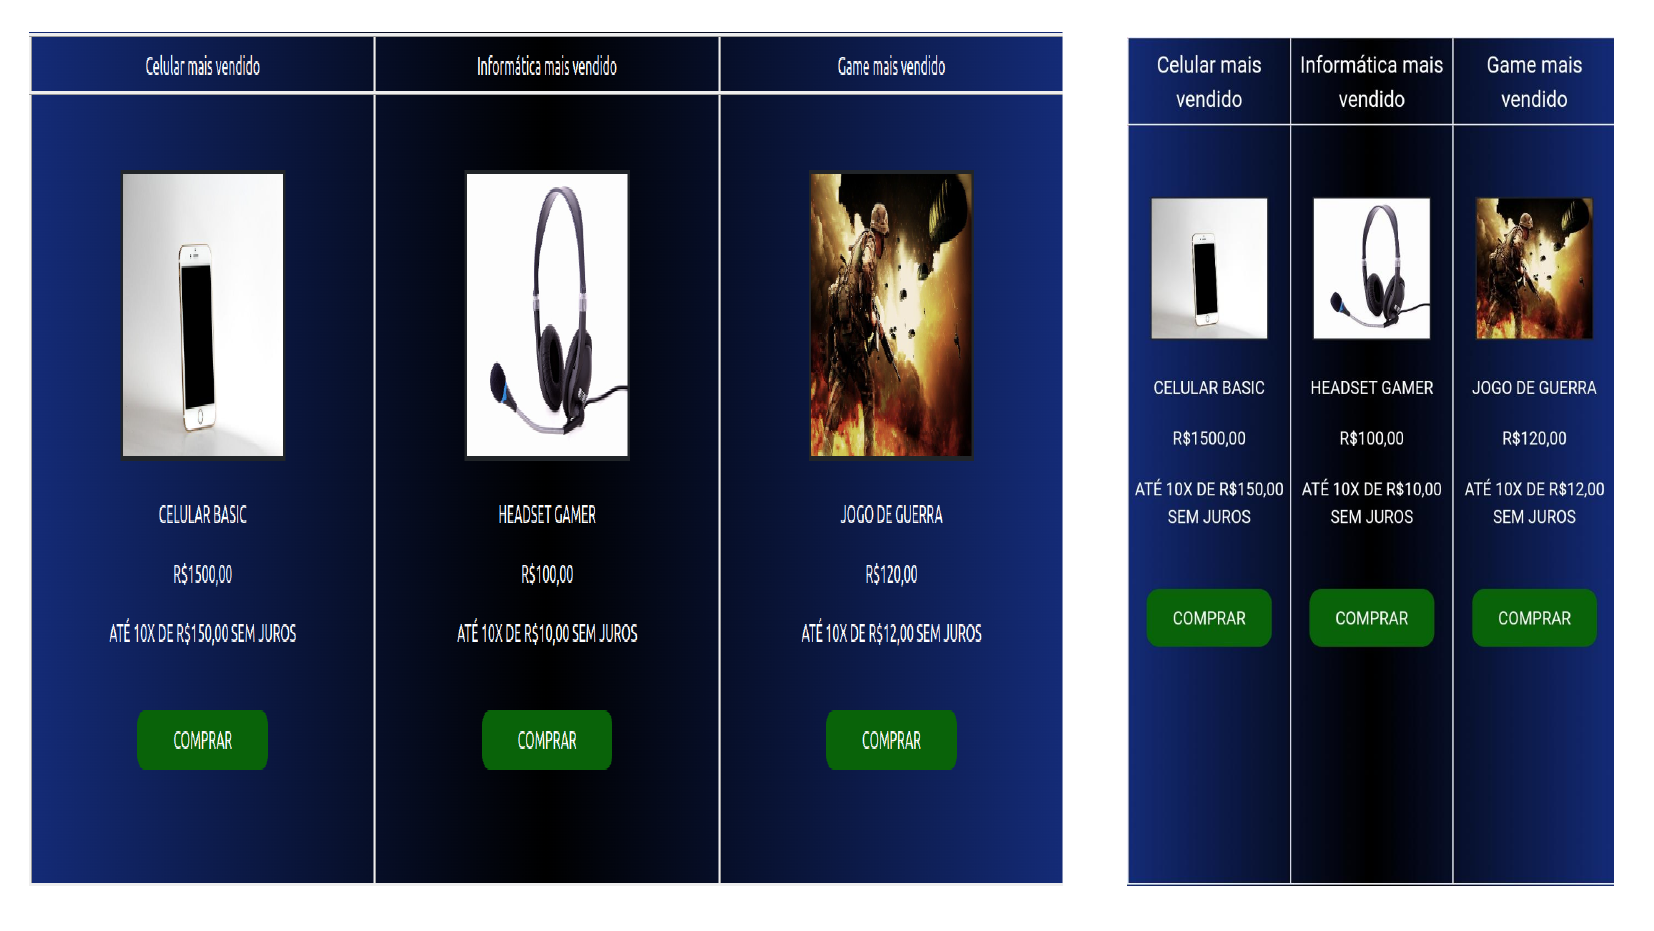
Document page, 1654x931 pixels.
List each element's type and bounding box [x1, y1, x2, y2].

picture [1127, 36, 1614, 887]
picture [29, 32, 1064, 886]
